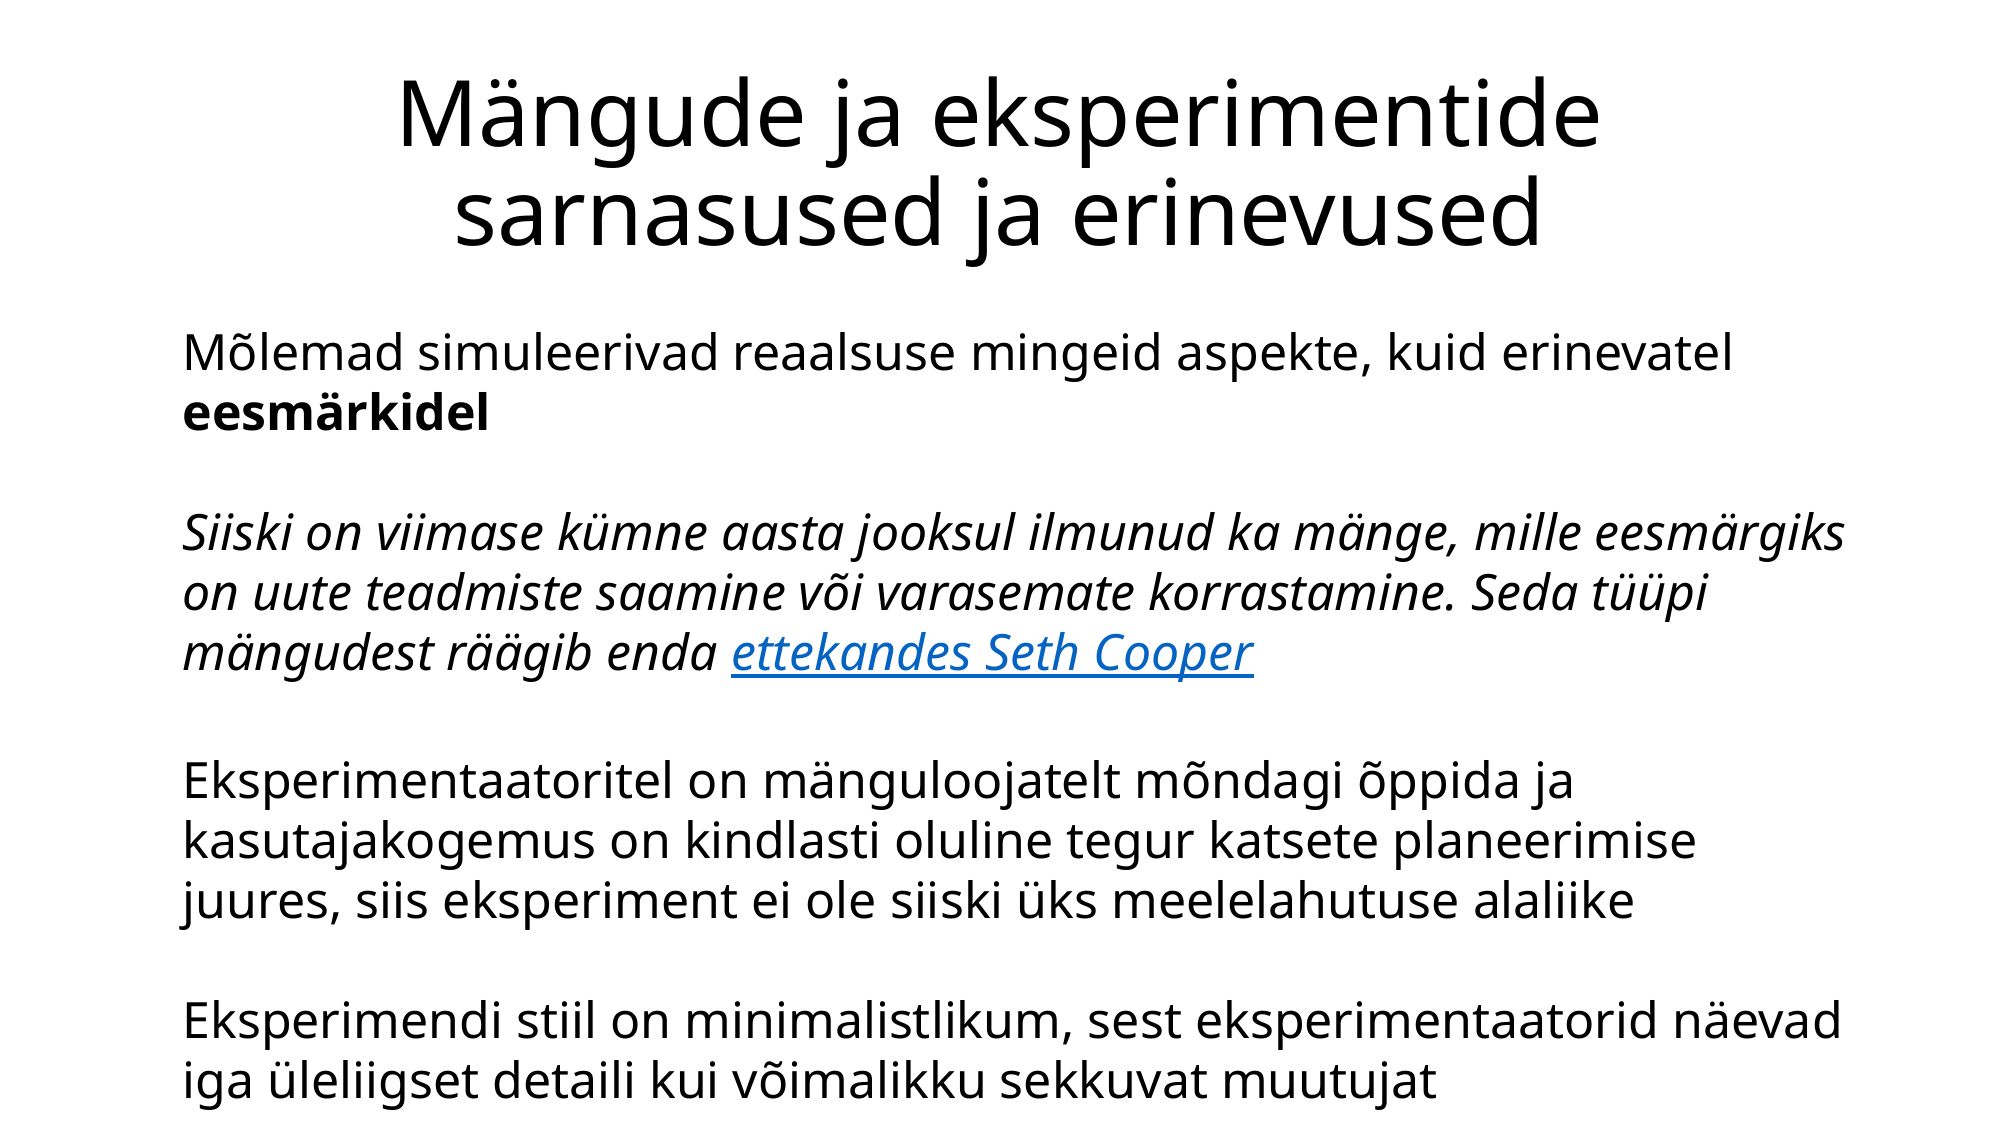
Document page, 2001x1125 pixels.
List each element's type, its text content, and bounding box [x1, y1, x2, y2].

text_box Mõlemad simuleerivad reaalsuse mingeid aspekte, kuid erinevatel eesmärkidel Siiski on viimase kümne aasta jooksul ilmunud ka mänge, mille eesmärgiks on uute teadmiste saamine või varasemate korrastamine. Seda tüüpi mängudest räägib enda ettekandes Seth Cooper Eksperimentaatoritel on mänguloojatelt mõndagi õppida ja kasutajakogemus on kindlasti oluline tegur katsete planeerimise juures, siis eksperiment ei ole siiski üks meelelahutuse alaliike Eksperimendi stiil on minimalistlikum, sest eksperimentaatorid näevad iga üleliigset detaili kui võimalikku sekkuvat muutujat [168, 312, 1863, 1116]
text_box Mängude ja eksperimentide sarnasused ja erinevused [137, 59, 1863, 278]
